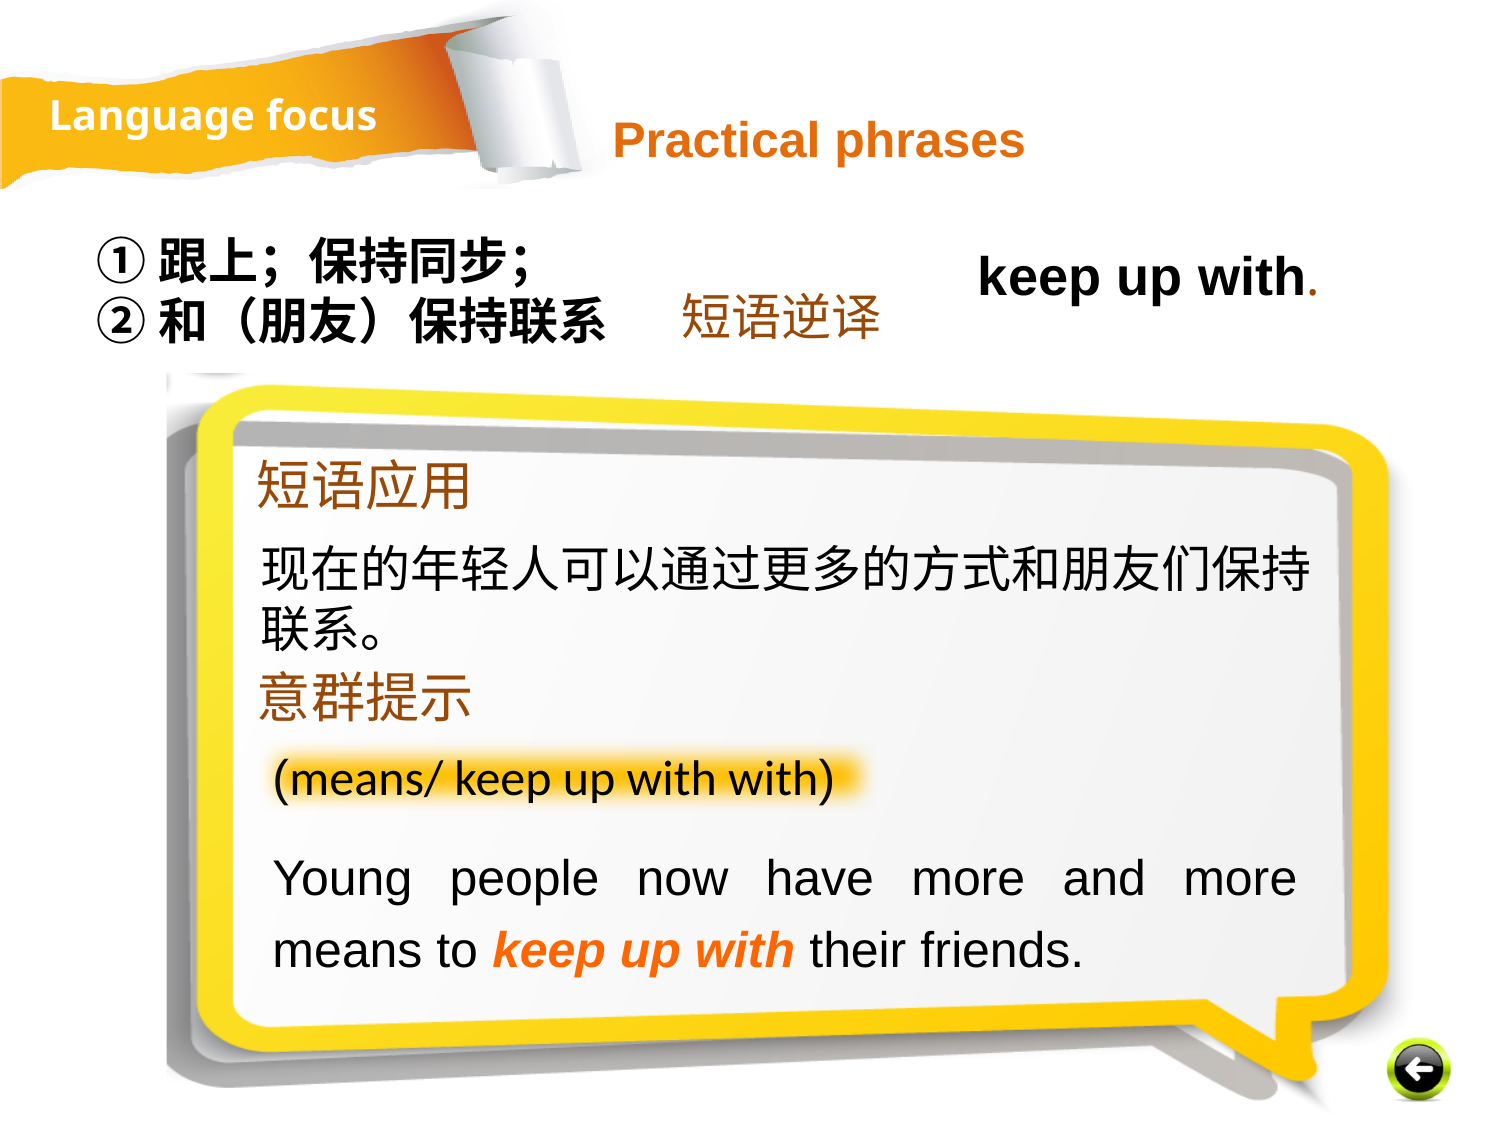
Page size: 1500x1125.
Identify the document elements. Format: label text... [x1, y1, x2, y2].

text_box Practical phrases [625, 99, 1159, 175]
text_box 短语逆译 [666, 277, 938, 353]
text_box ①跟上；保持同步； ②和（朋友）保持联系 [82, 222, 633, 358]
text_box keep up with. [857, 234, 1442, 314]
picture [166, 372, 1454, 1116]
picture [0, 0, 621, 190]
